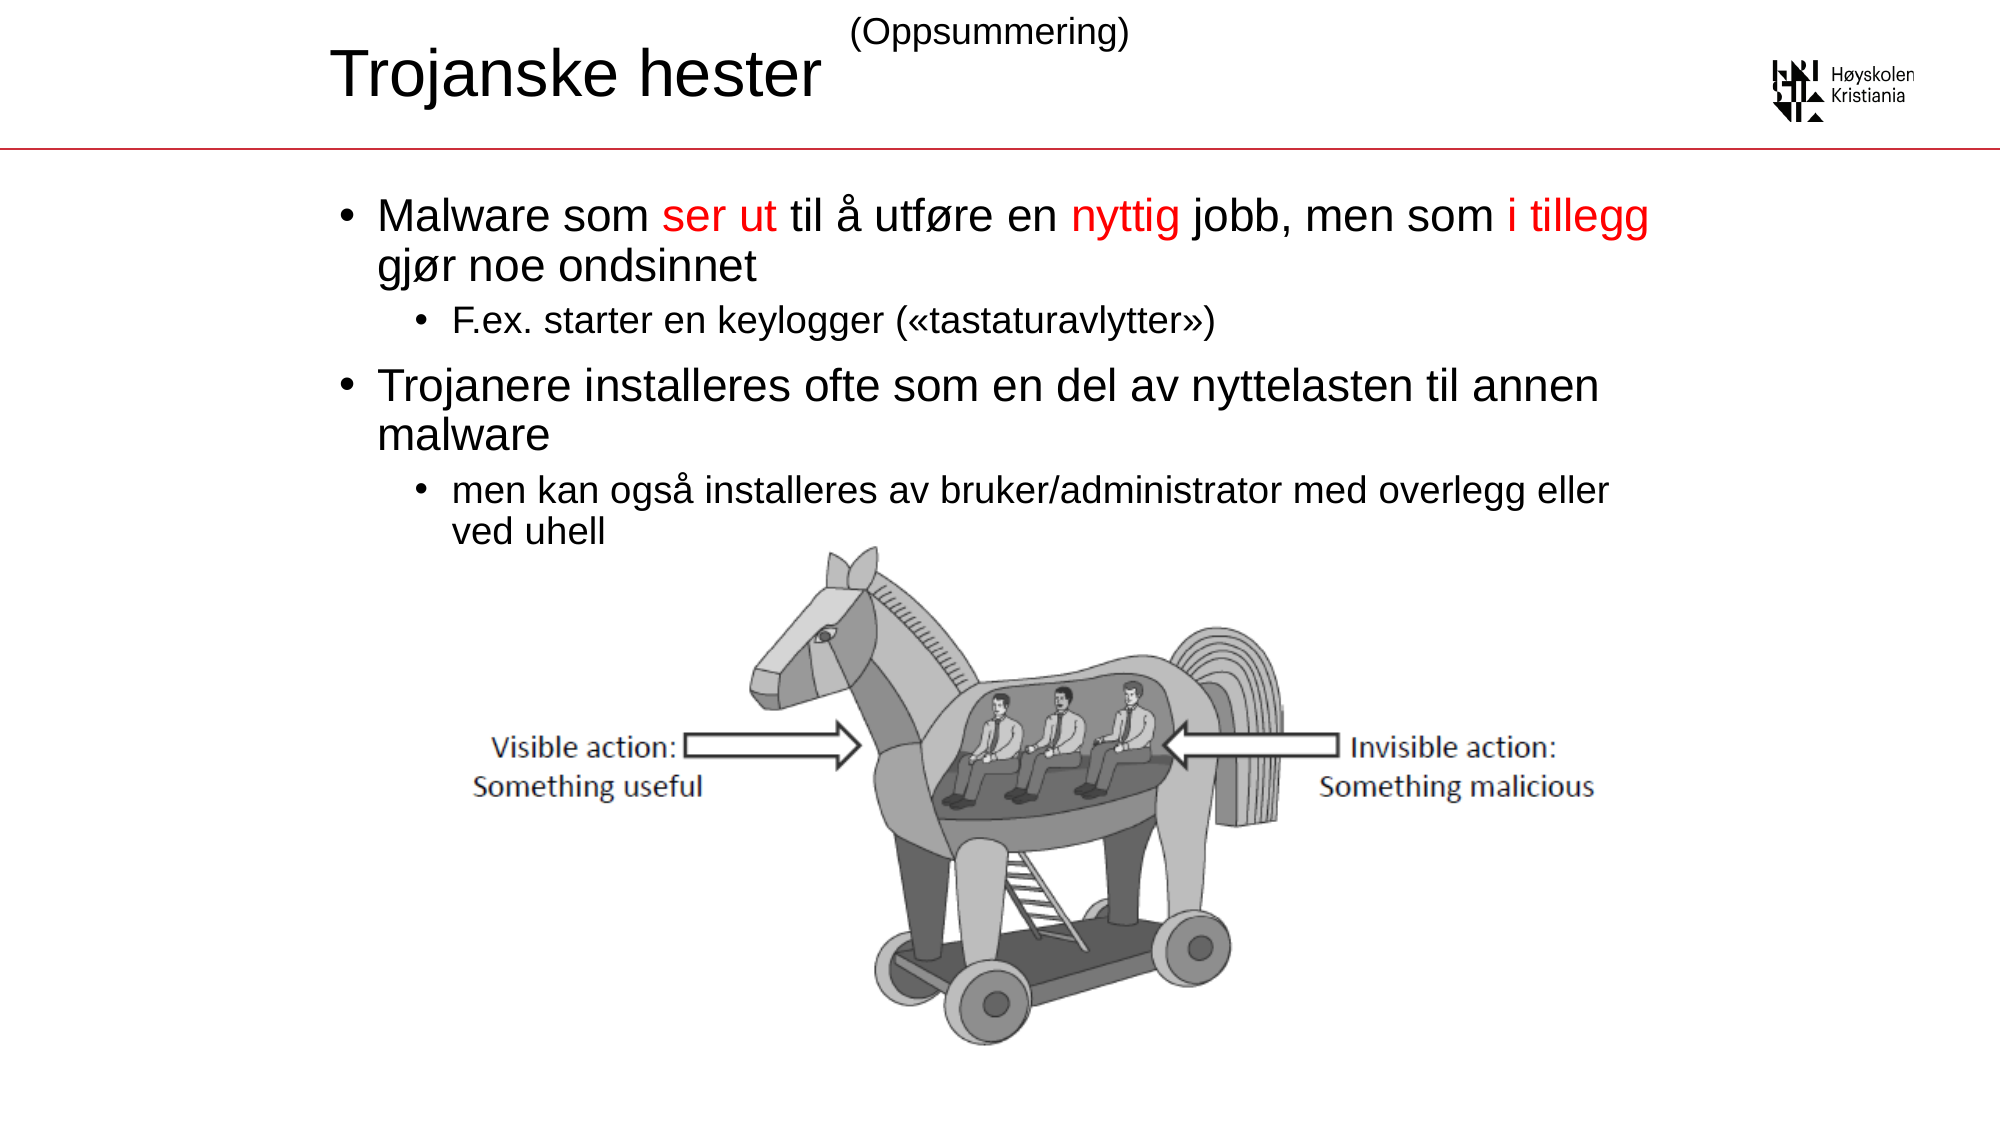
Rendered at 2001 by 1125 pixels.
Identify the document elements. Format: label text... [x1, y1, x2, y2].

text_box (Oppsummering) [834, 0, 1178, 60]
picture [384, 509, 1689, 1063]
list Malware som ser ut til å utføre en nyttig jobb, men som i tillegg gjør noe ondsinnet F.ex. starter en keylogger («tastaturavlytter») Trojanere installeres ofte som en del av nyttelasten til annen malware men kan også installeres av bruker/administrator med overlegg eller ved uhell [324, 184, 1675, 563]
title Trojanske hester [314, 31, 1665, 135]
